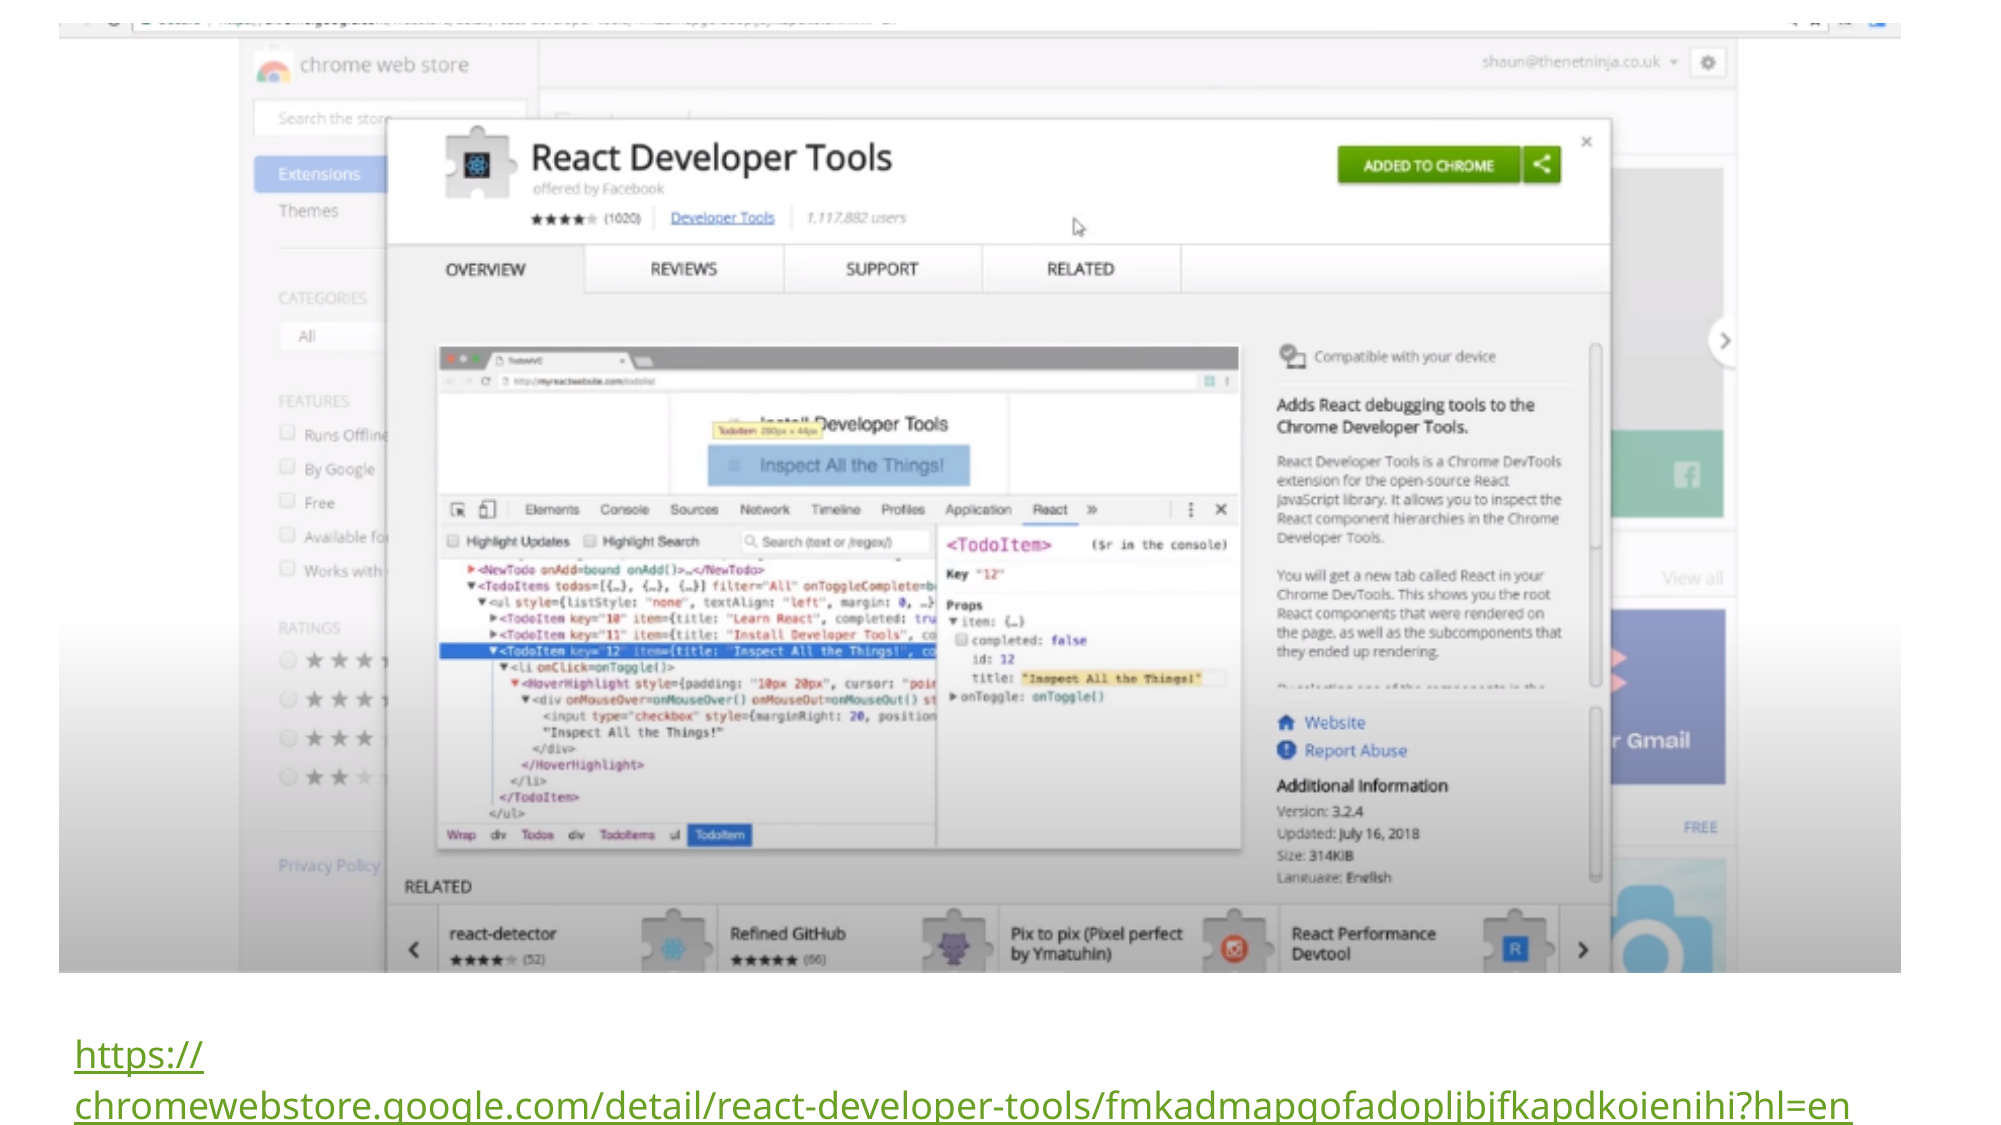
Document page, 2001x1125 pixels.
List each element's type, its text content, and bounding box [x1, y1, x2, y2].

picture [59, 23, 1901, 973]
text_box https://chromewebstore.google.com/detail/react-developer-tools/fmkadmapgofadopljbjfkapdkoienihi?hl=en&pli=1 [59, 1023, 1889, 1125]
